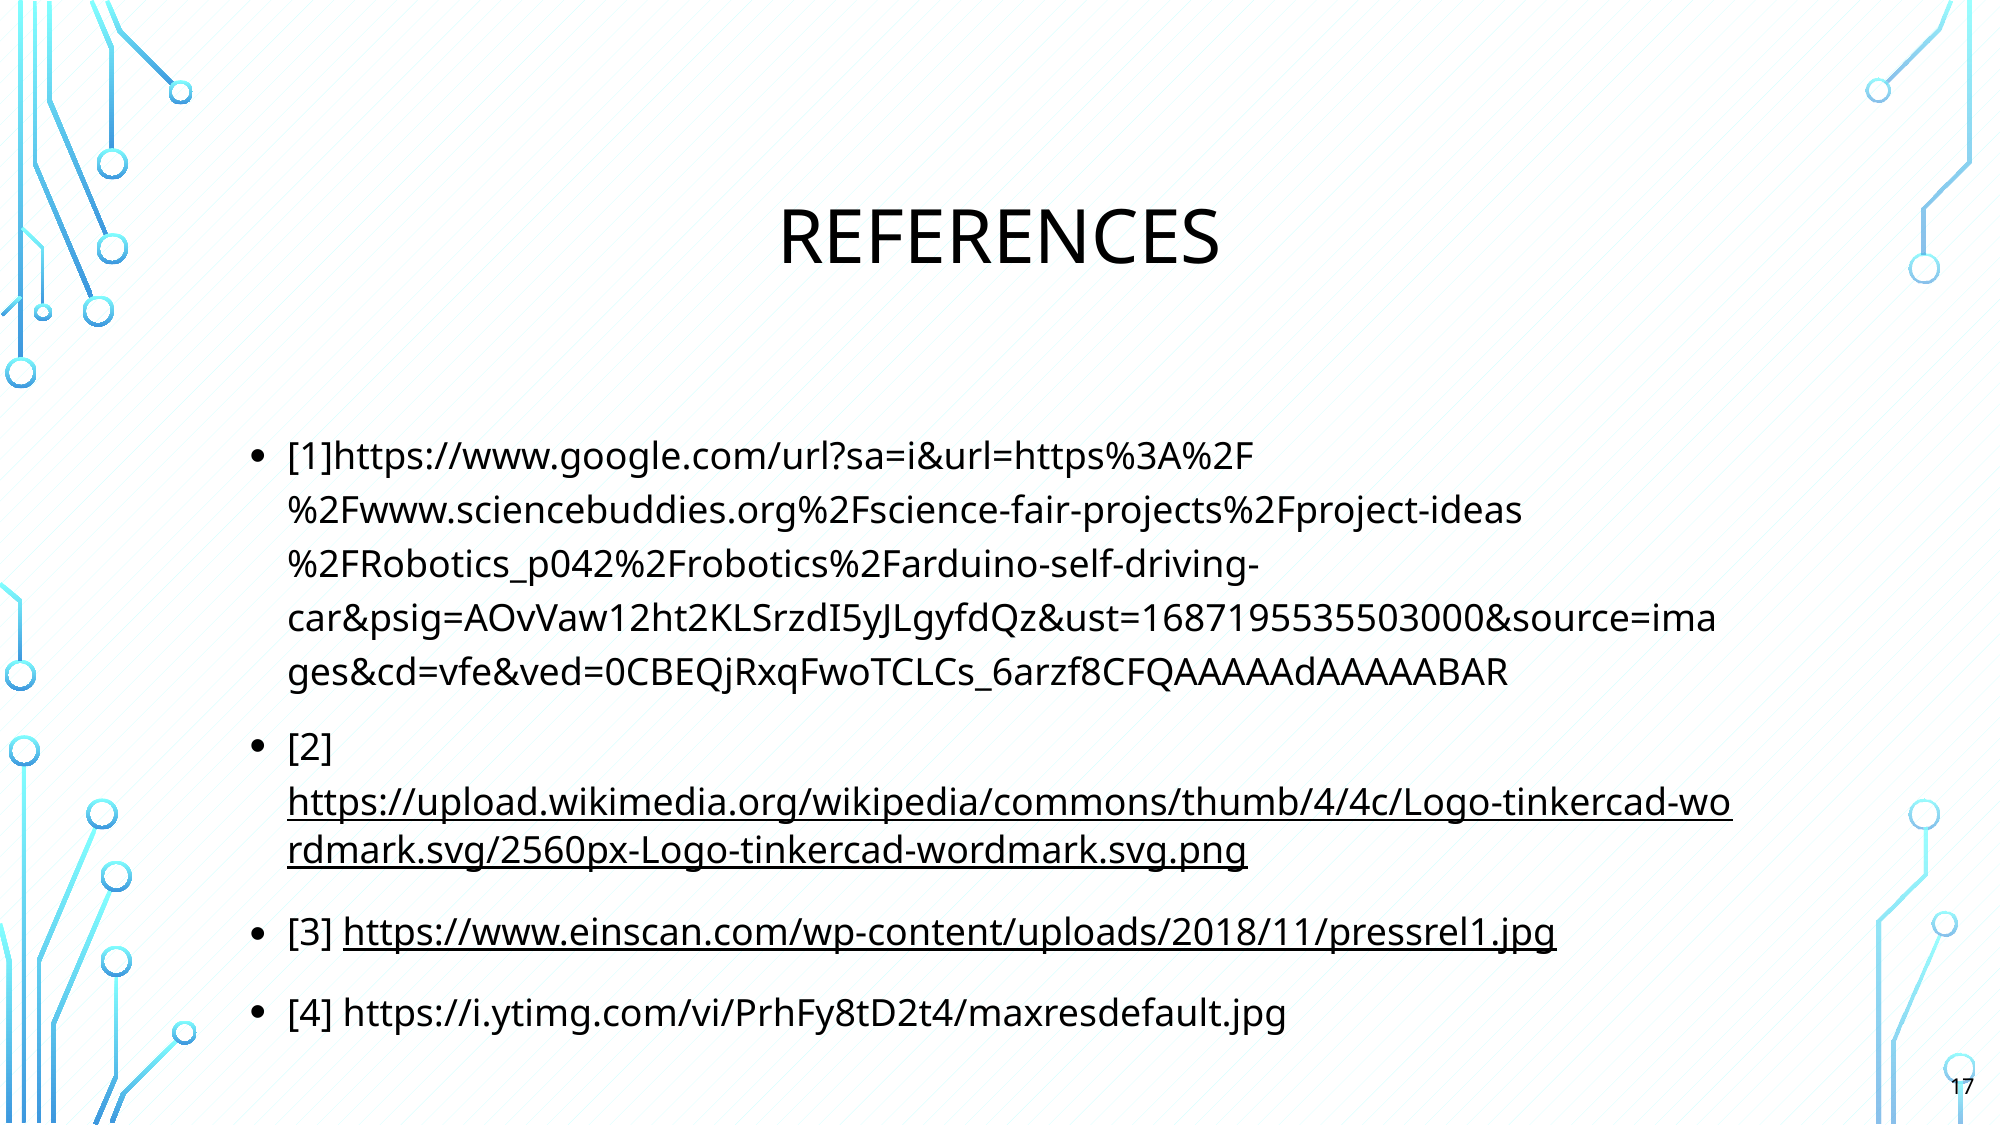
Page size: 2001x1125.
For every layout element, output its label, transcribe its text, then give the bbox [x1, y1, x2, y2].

list [1]https://www.google.com/url?sa=i&url=https%3A%2F%2Fwww.sciencebuddies.org%2Fscience-fair-projects%2Fproject-ideas%2FRobotics_p042%2Frobotics%2Farduino-self-driving-car&psig=AOvVaw12ht2KLSrzdI5yJLgyfdQz&ust=1687195535503000&source=images&cd=vfe&ved=0CBEQjRxqFwoTCLCs_6arzf8CFQAAAAAdAAAAABAR [2] https://upload.wikimedia.org/wikipedia/commons/thumb/4/4c/Logo-tinkercad-wordmark.svg/2560px-Logo-tinkercad-wordmark.svg.png [3] https://www.einscan.com/wp-content/uploads/2018/11/pressrel1.jpg [4] https://i.ytimg.com/vi/PrhFy8tD2t4/maxresdefault.jpg [234, 415, 1750, 1041]
title References [242, 168, 1758, 310]
slide_number 17 [1934, 1061, 2000, 1113]
